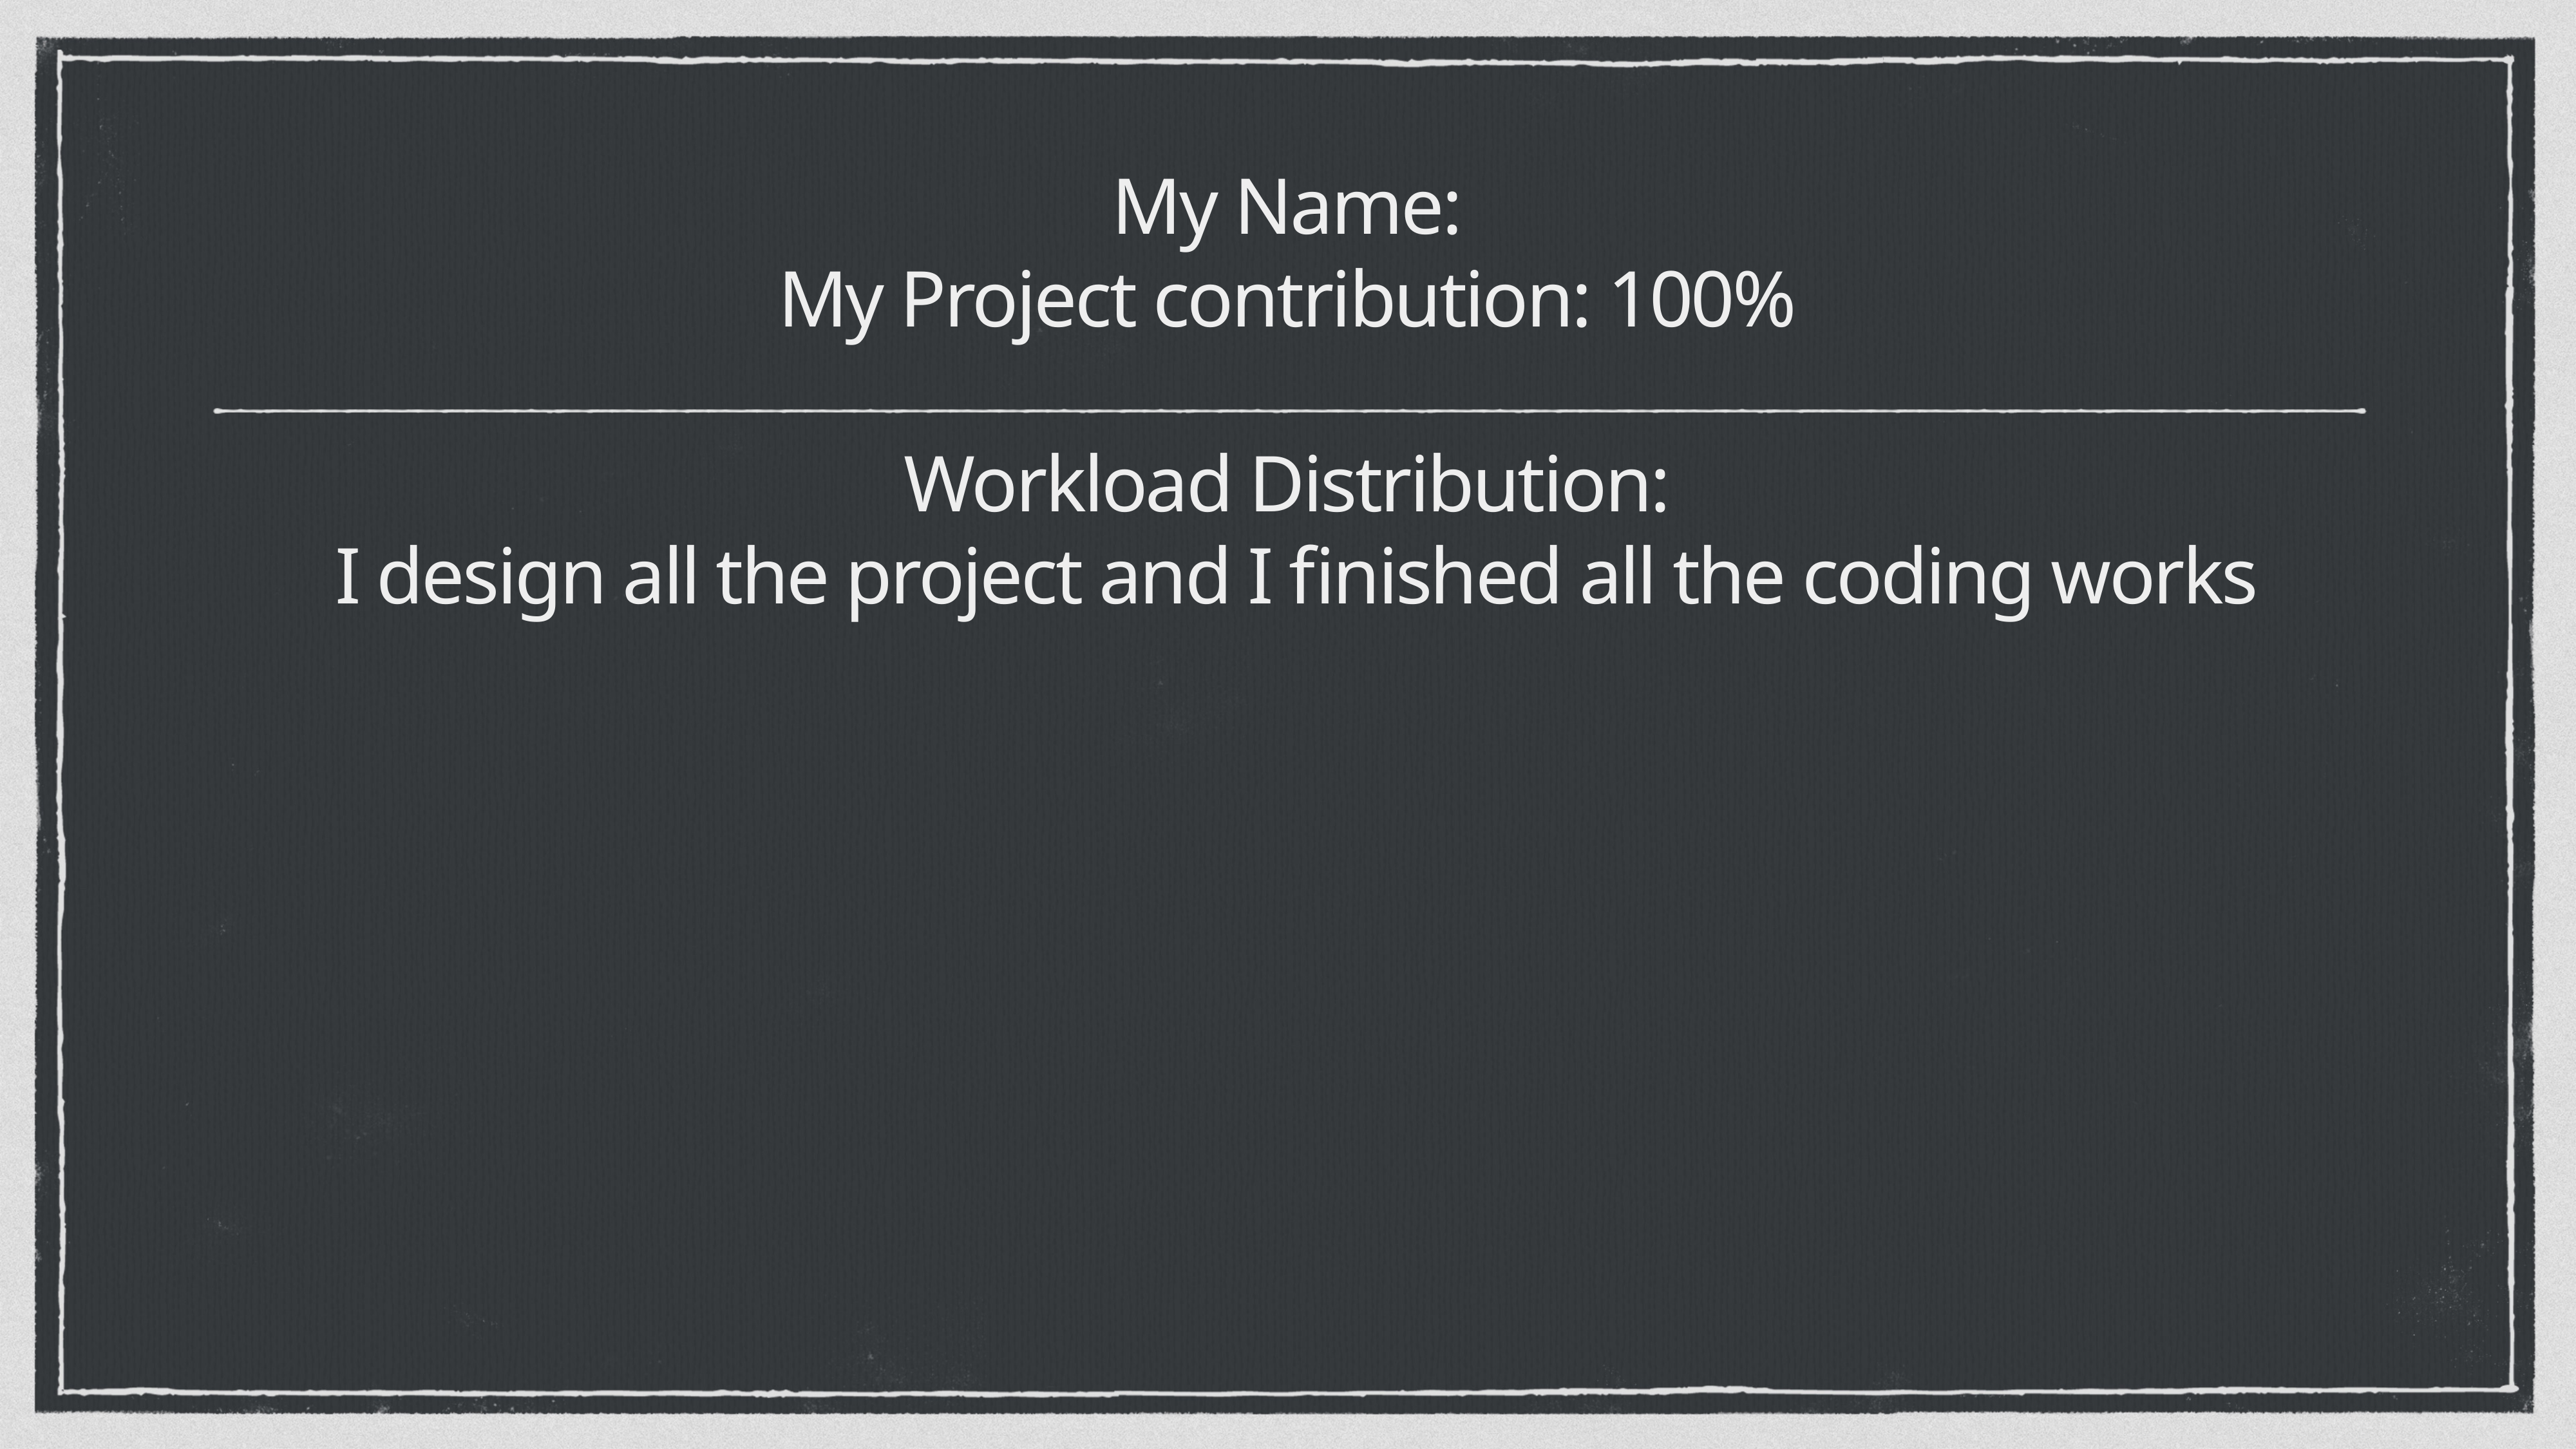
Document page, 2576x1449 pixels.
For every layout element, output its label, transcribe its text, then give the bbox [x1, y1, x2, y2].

title My Name: My Project contribution: 100% Workload Distribution: I design all the project and I finished all the coding works [251, 102, 2324, 1044]
picture [0, 0, 2576, 1449]
